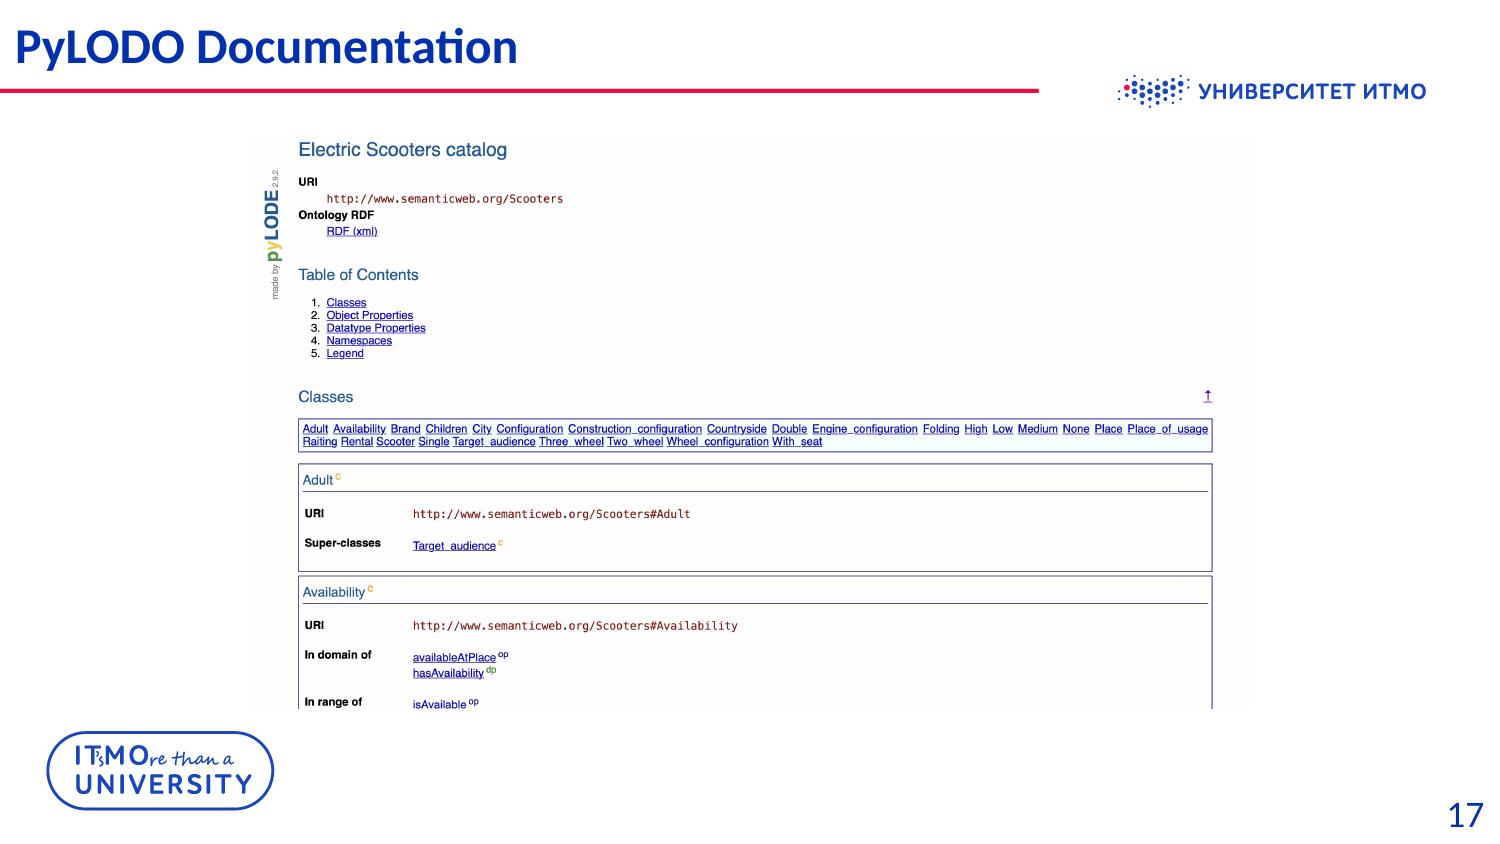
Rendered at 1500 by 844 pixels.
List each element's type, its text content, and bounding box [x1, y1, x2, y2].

text_box 17 [1431, 783, 1500, 843]
title PyLODO Documentation [0, 9, 946, 79]
picture [0, 0, 1500, 844]
